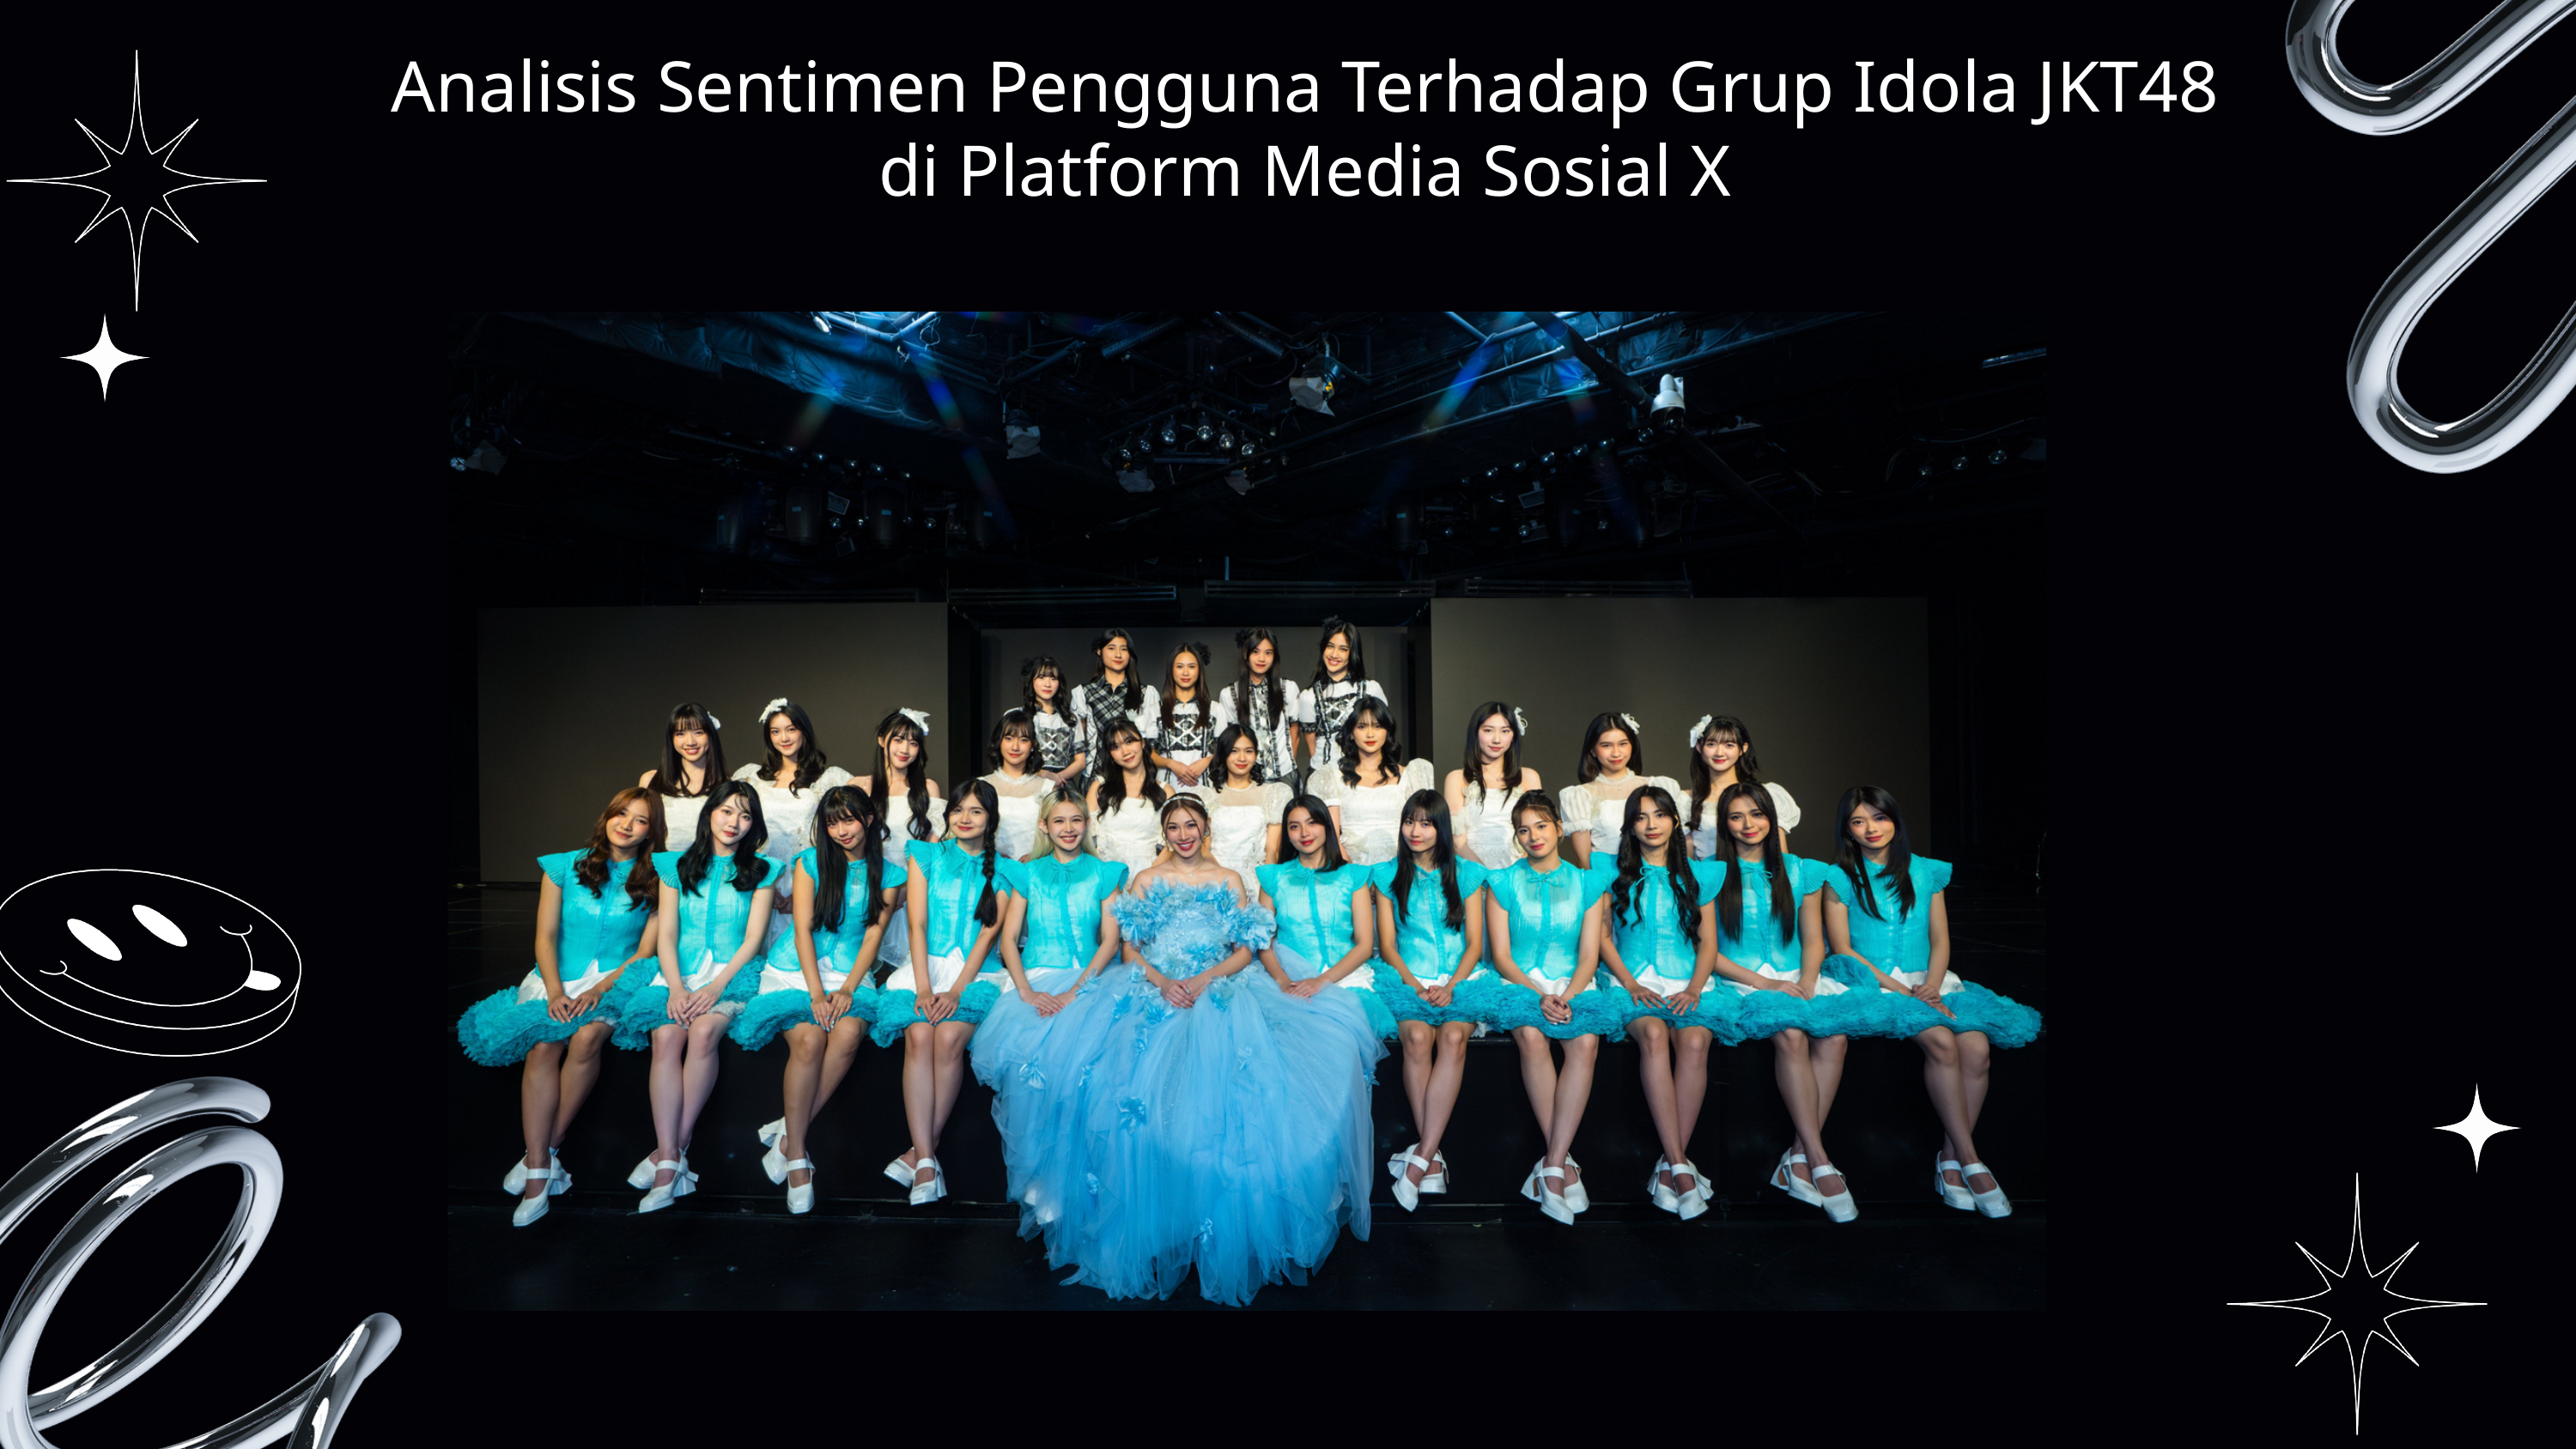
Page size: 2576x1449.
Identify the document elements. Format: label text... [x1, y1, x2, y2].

text_box Analisis Sentimen Pengguna Terhadap Grup Idola JKT48 di Platform Media Sosial X [354, 41, 2257, 313]
text_box [447, 313, 2047, 1311]
text_box [58, 312, 151, 403]
text_box [2431, 1082, 2523, 1174]
text_box [0, 858, 305, 1057]
text_box [6, 50, 267, 312]
text_box [2285, 0, 2576, 474]
text_box [0, 1076, 403, 1449]
text_box [2227, 1173, 2488, 1435]
